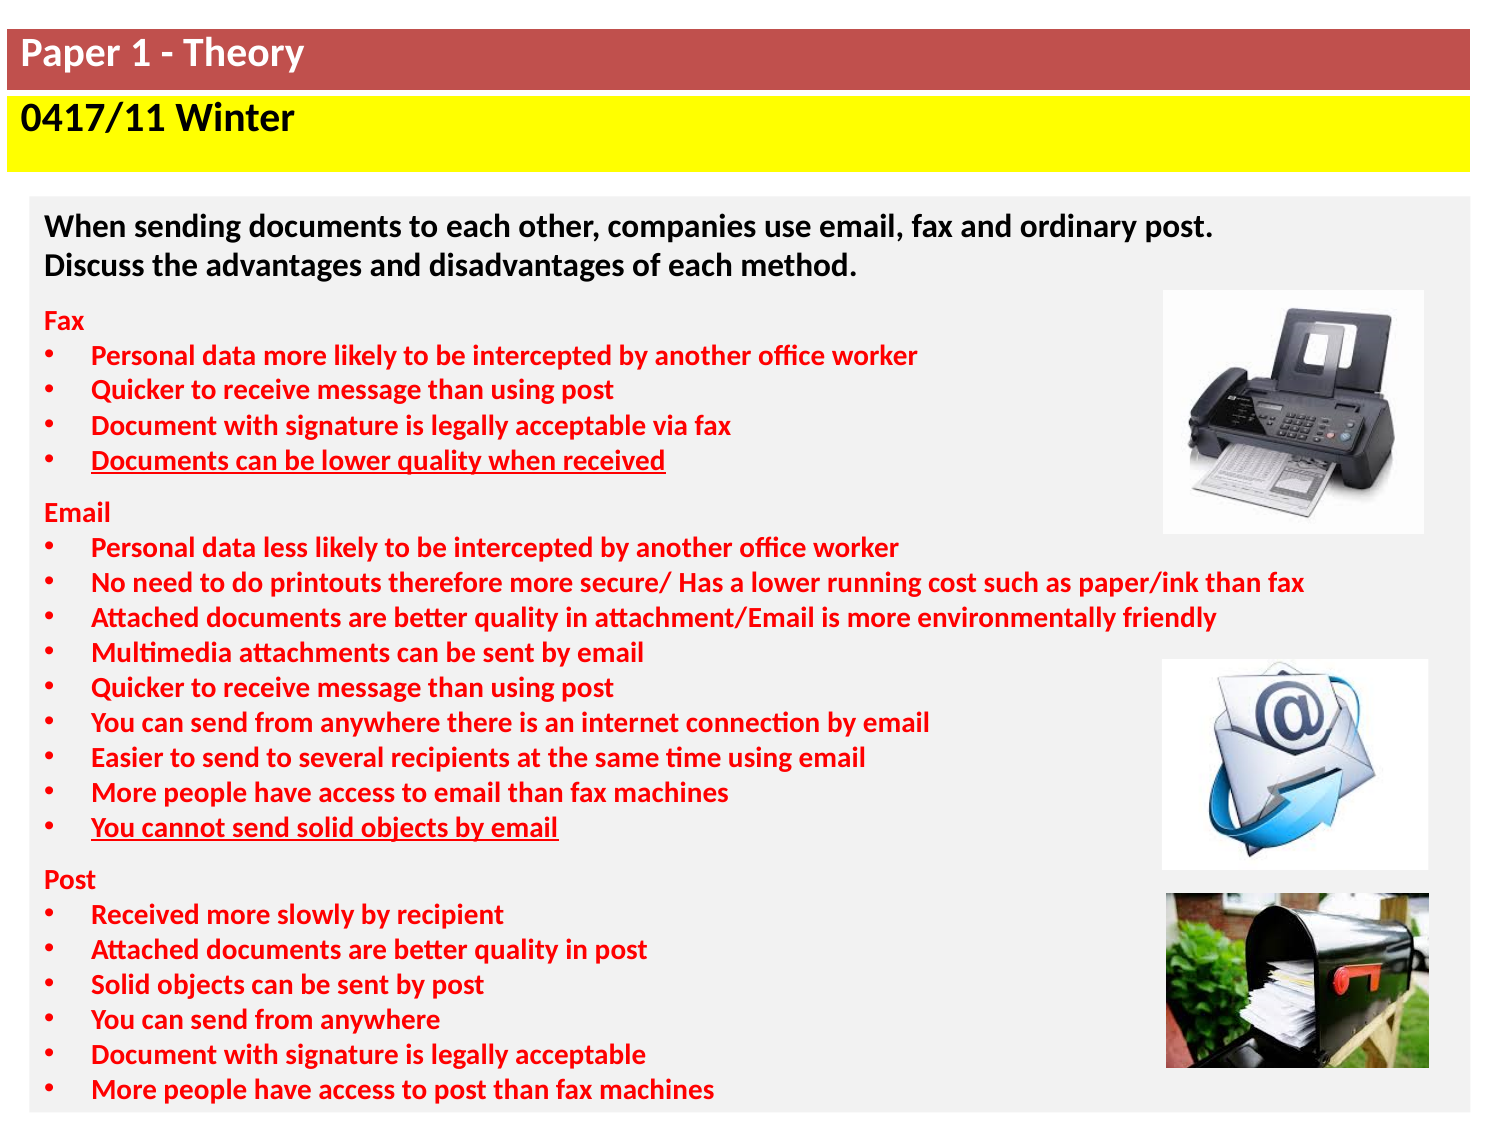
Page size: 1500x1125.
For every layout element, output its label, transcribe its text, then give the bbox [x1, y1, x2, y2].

text_box When sending documents to each other, companies use email, fax and ordinary post. Discuss the advantages and disadvantages of each method. Fax Personal data more likely to be intercepted by another office worker Quicker to receive message than using post Document with signature is legally acceptable via fax Documents can be lower quality when received Email Personal data less likely to be intercepted by another office worker No need to do printouts therefore more secure/ Has a lower running cost such as paper/ink than fax Attached documents are better quality in attachment/Email is more environmentally friendly Multimedia attachments can be sent by email Quicker to receive message than using post You can send from anywhere there is an internet connection by email Easier to send to several recipients at the same time using email More people have access to email than fax machines You cannot send solid objects by email Post Received more slowly by recipient Attached documents are better quality in post Solid objects can be sent by post You can send from anywhere Document with signature is legally acceptable More people have access to post than fax machines [29, 196, 1471, 1113]
table_header Paper 1 - Theory [7, 29, 1470, 90]
table_cell 0417/11 Winter [7, 96, 1470, 172]
picture [1165, 893, 1429, 1069]
picture [1163, 289, 1424, 534]
picture [1161, 659, 1429, 870]
